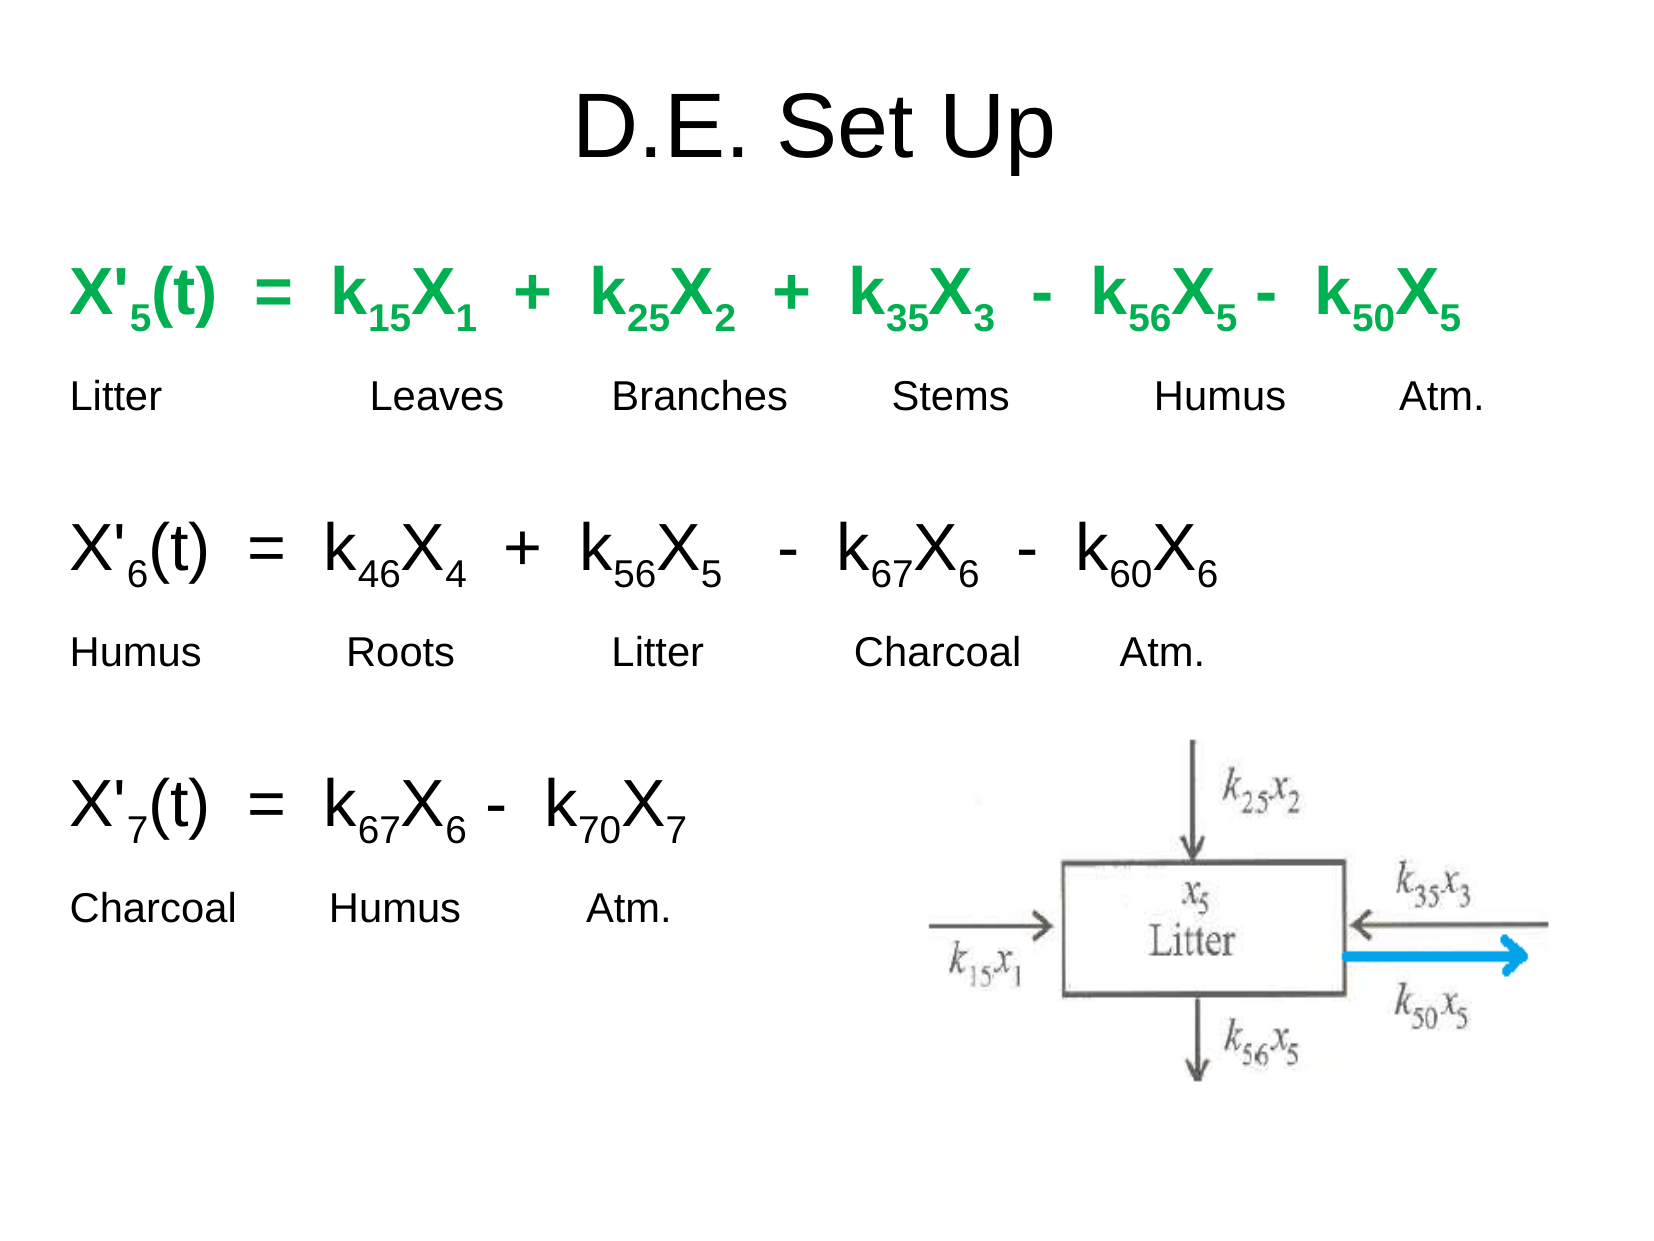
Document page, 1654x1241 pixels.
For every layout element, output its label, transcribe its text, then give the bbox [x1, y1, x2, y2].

list X'5(t) = k15X1 + k25X2 + k35X3 - k56X5 - k50X5 Litter Leaves Branches Stems Humus Atm. X'6(t) = k46X4 + k56X5 - k67X6 - k60X6 Humus Roots Litter Charcoal Atm. X'7(t) = k67X6 - k70X7 Charcoal Humus Atm. [51, 248, 1602, 1108]
title D.E. Set Up [70, 17, 1559, 225]
picture [926, 732, 1564, 1111]
